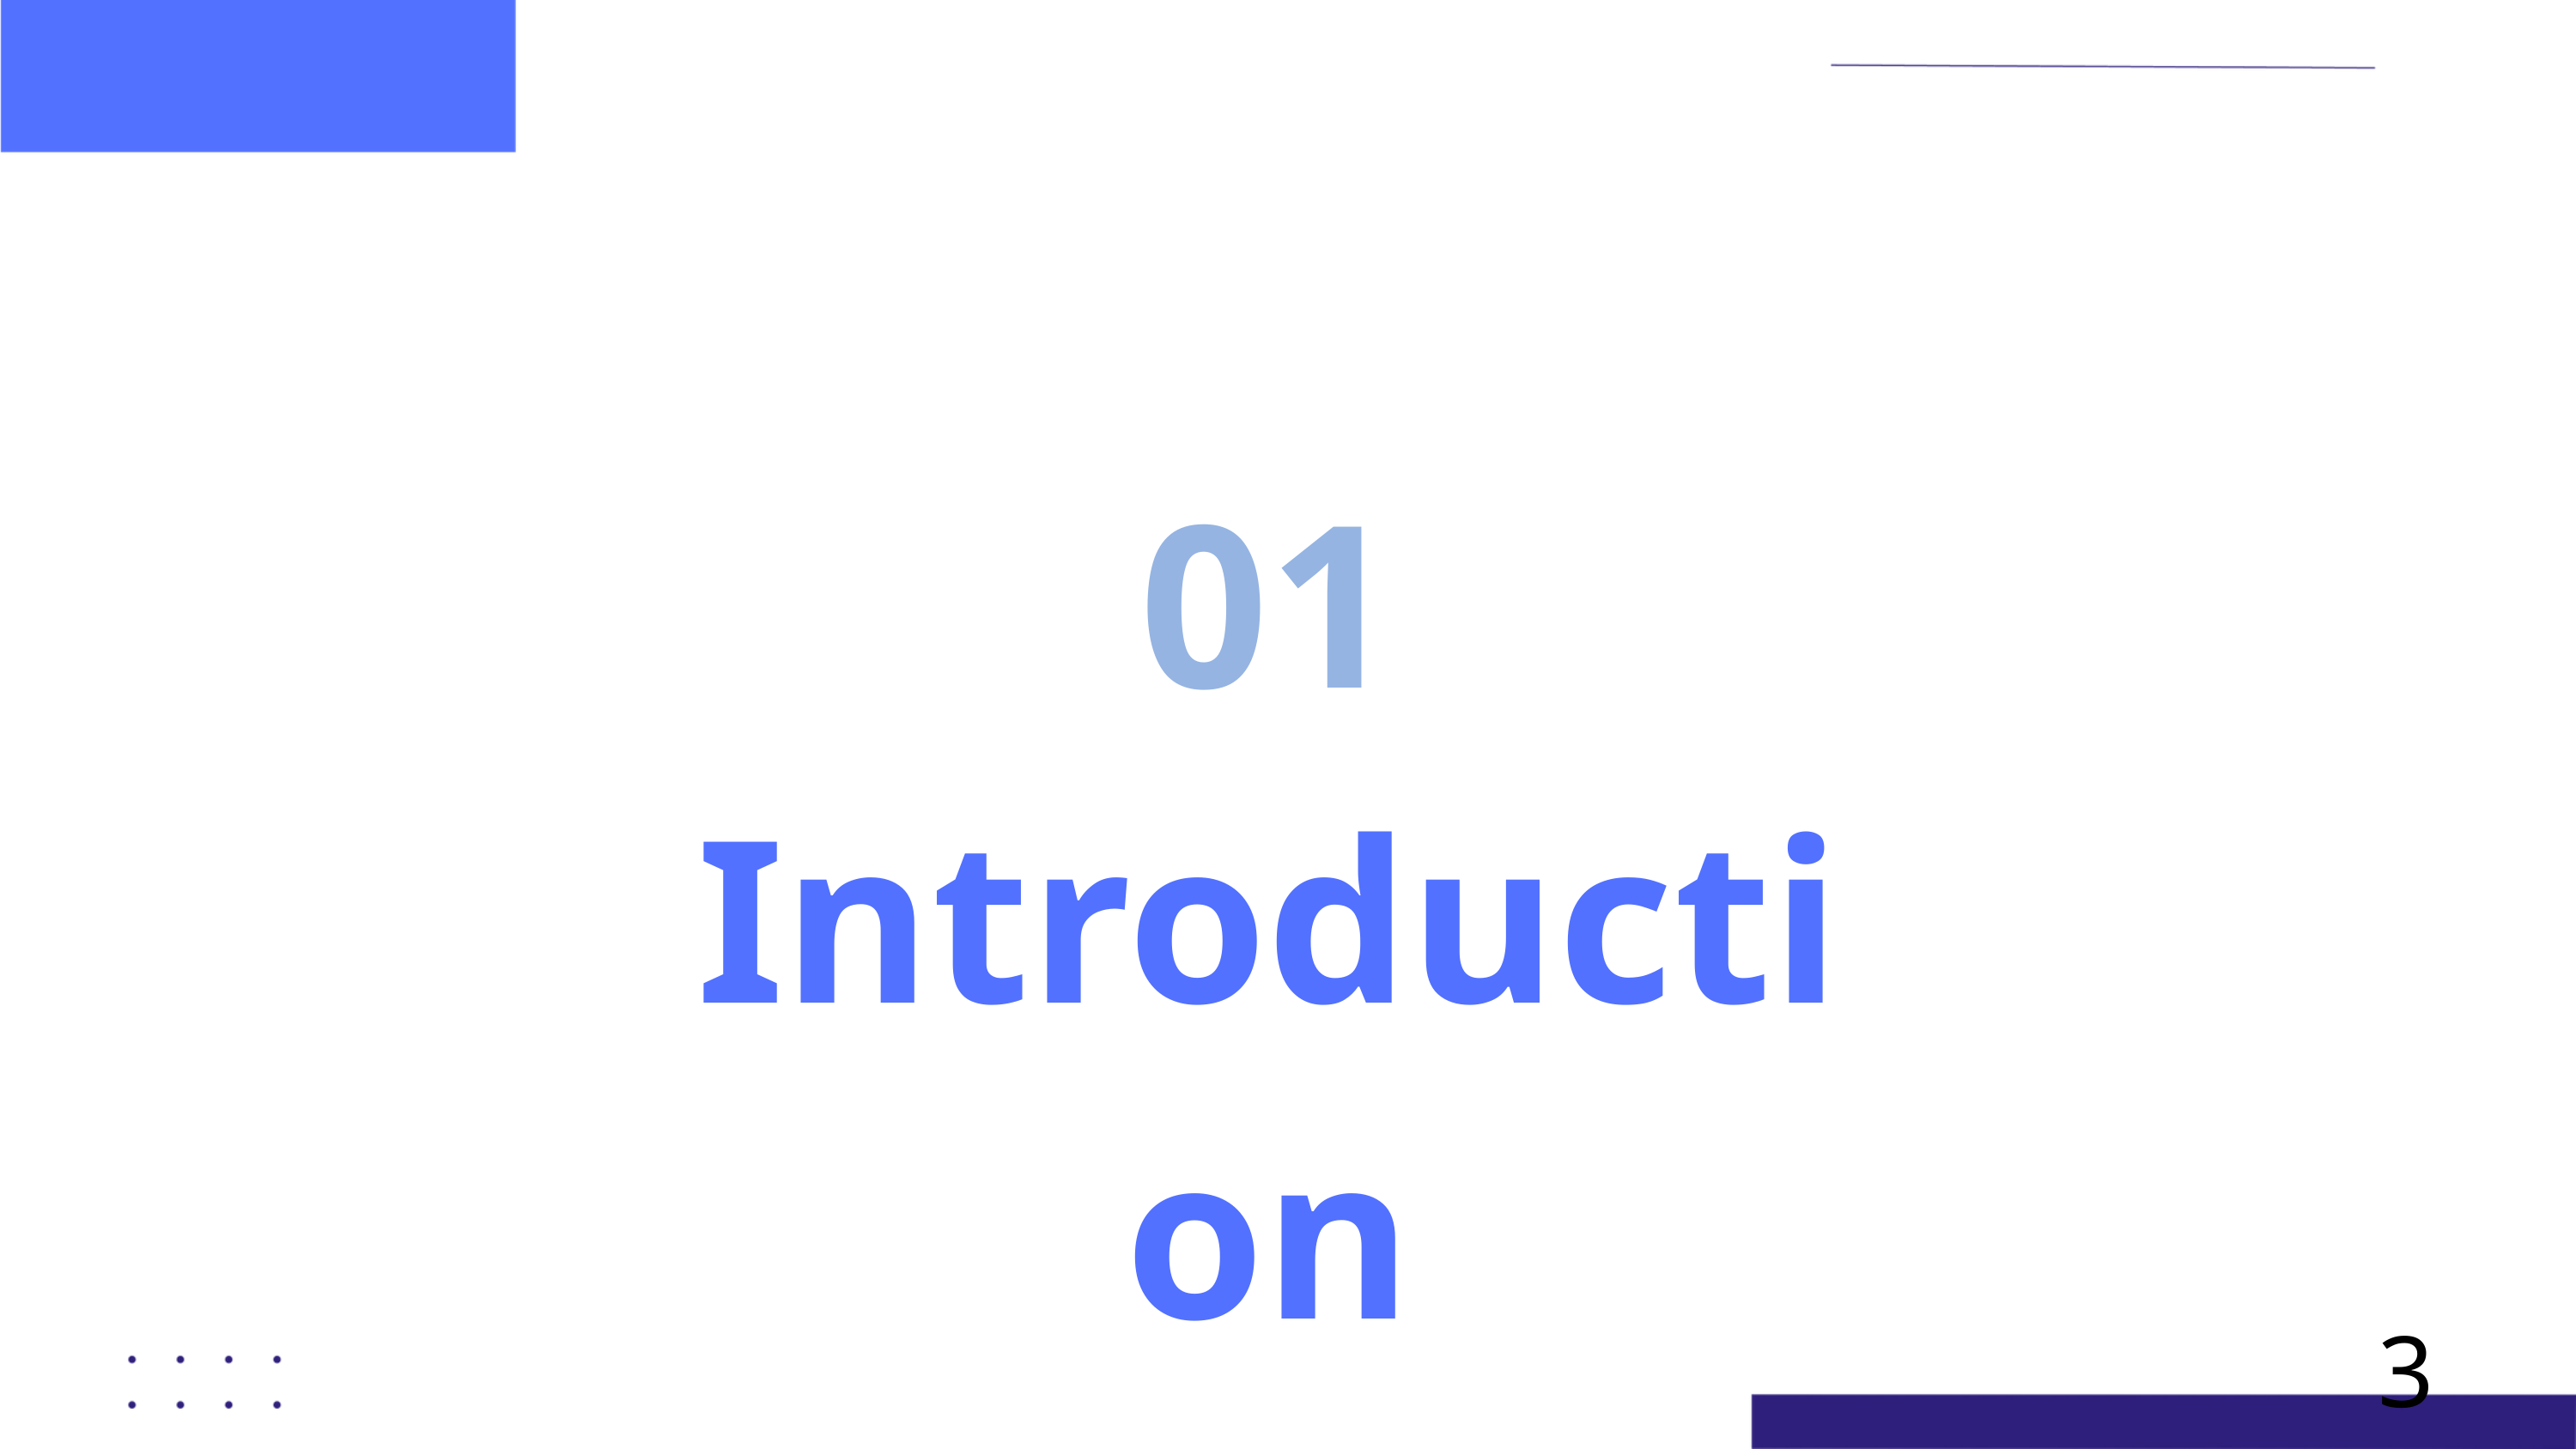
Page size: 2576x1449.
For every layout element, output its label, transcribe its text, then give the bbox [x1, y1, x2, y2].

text_box 3 [2378, 1288, 2434, 1427]
text_box 01 Introduction [694, 417, 1843, 1364]
text_box [0, 0, 2576, 1449]
